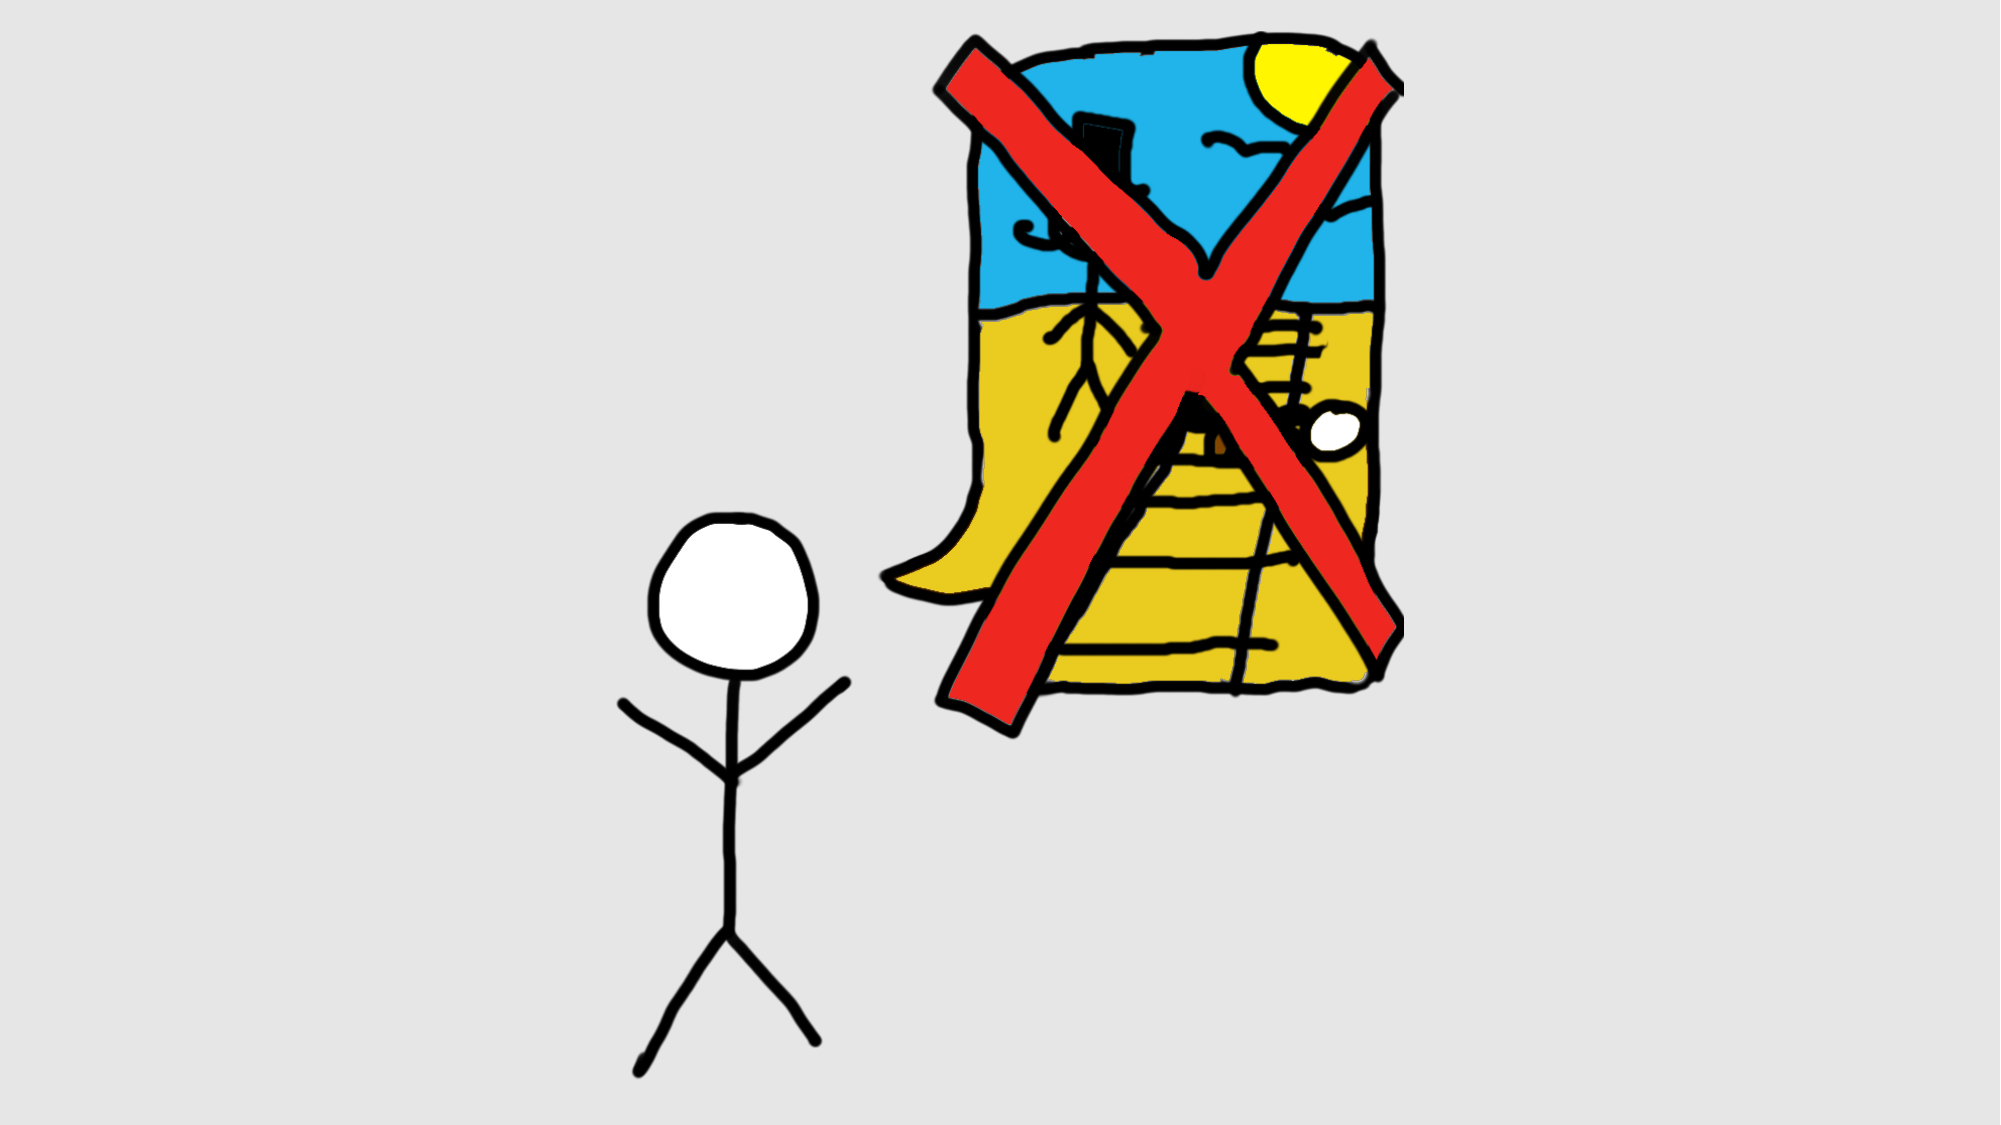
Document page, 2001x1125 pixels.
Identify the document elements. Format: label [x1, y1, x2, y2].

picture [615, 31, 1404, 1081]
